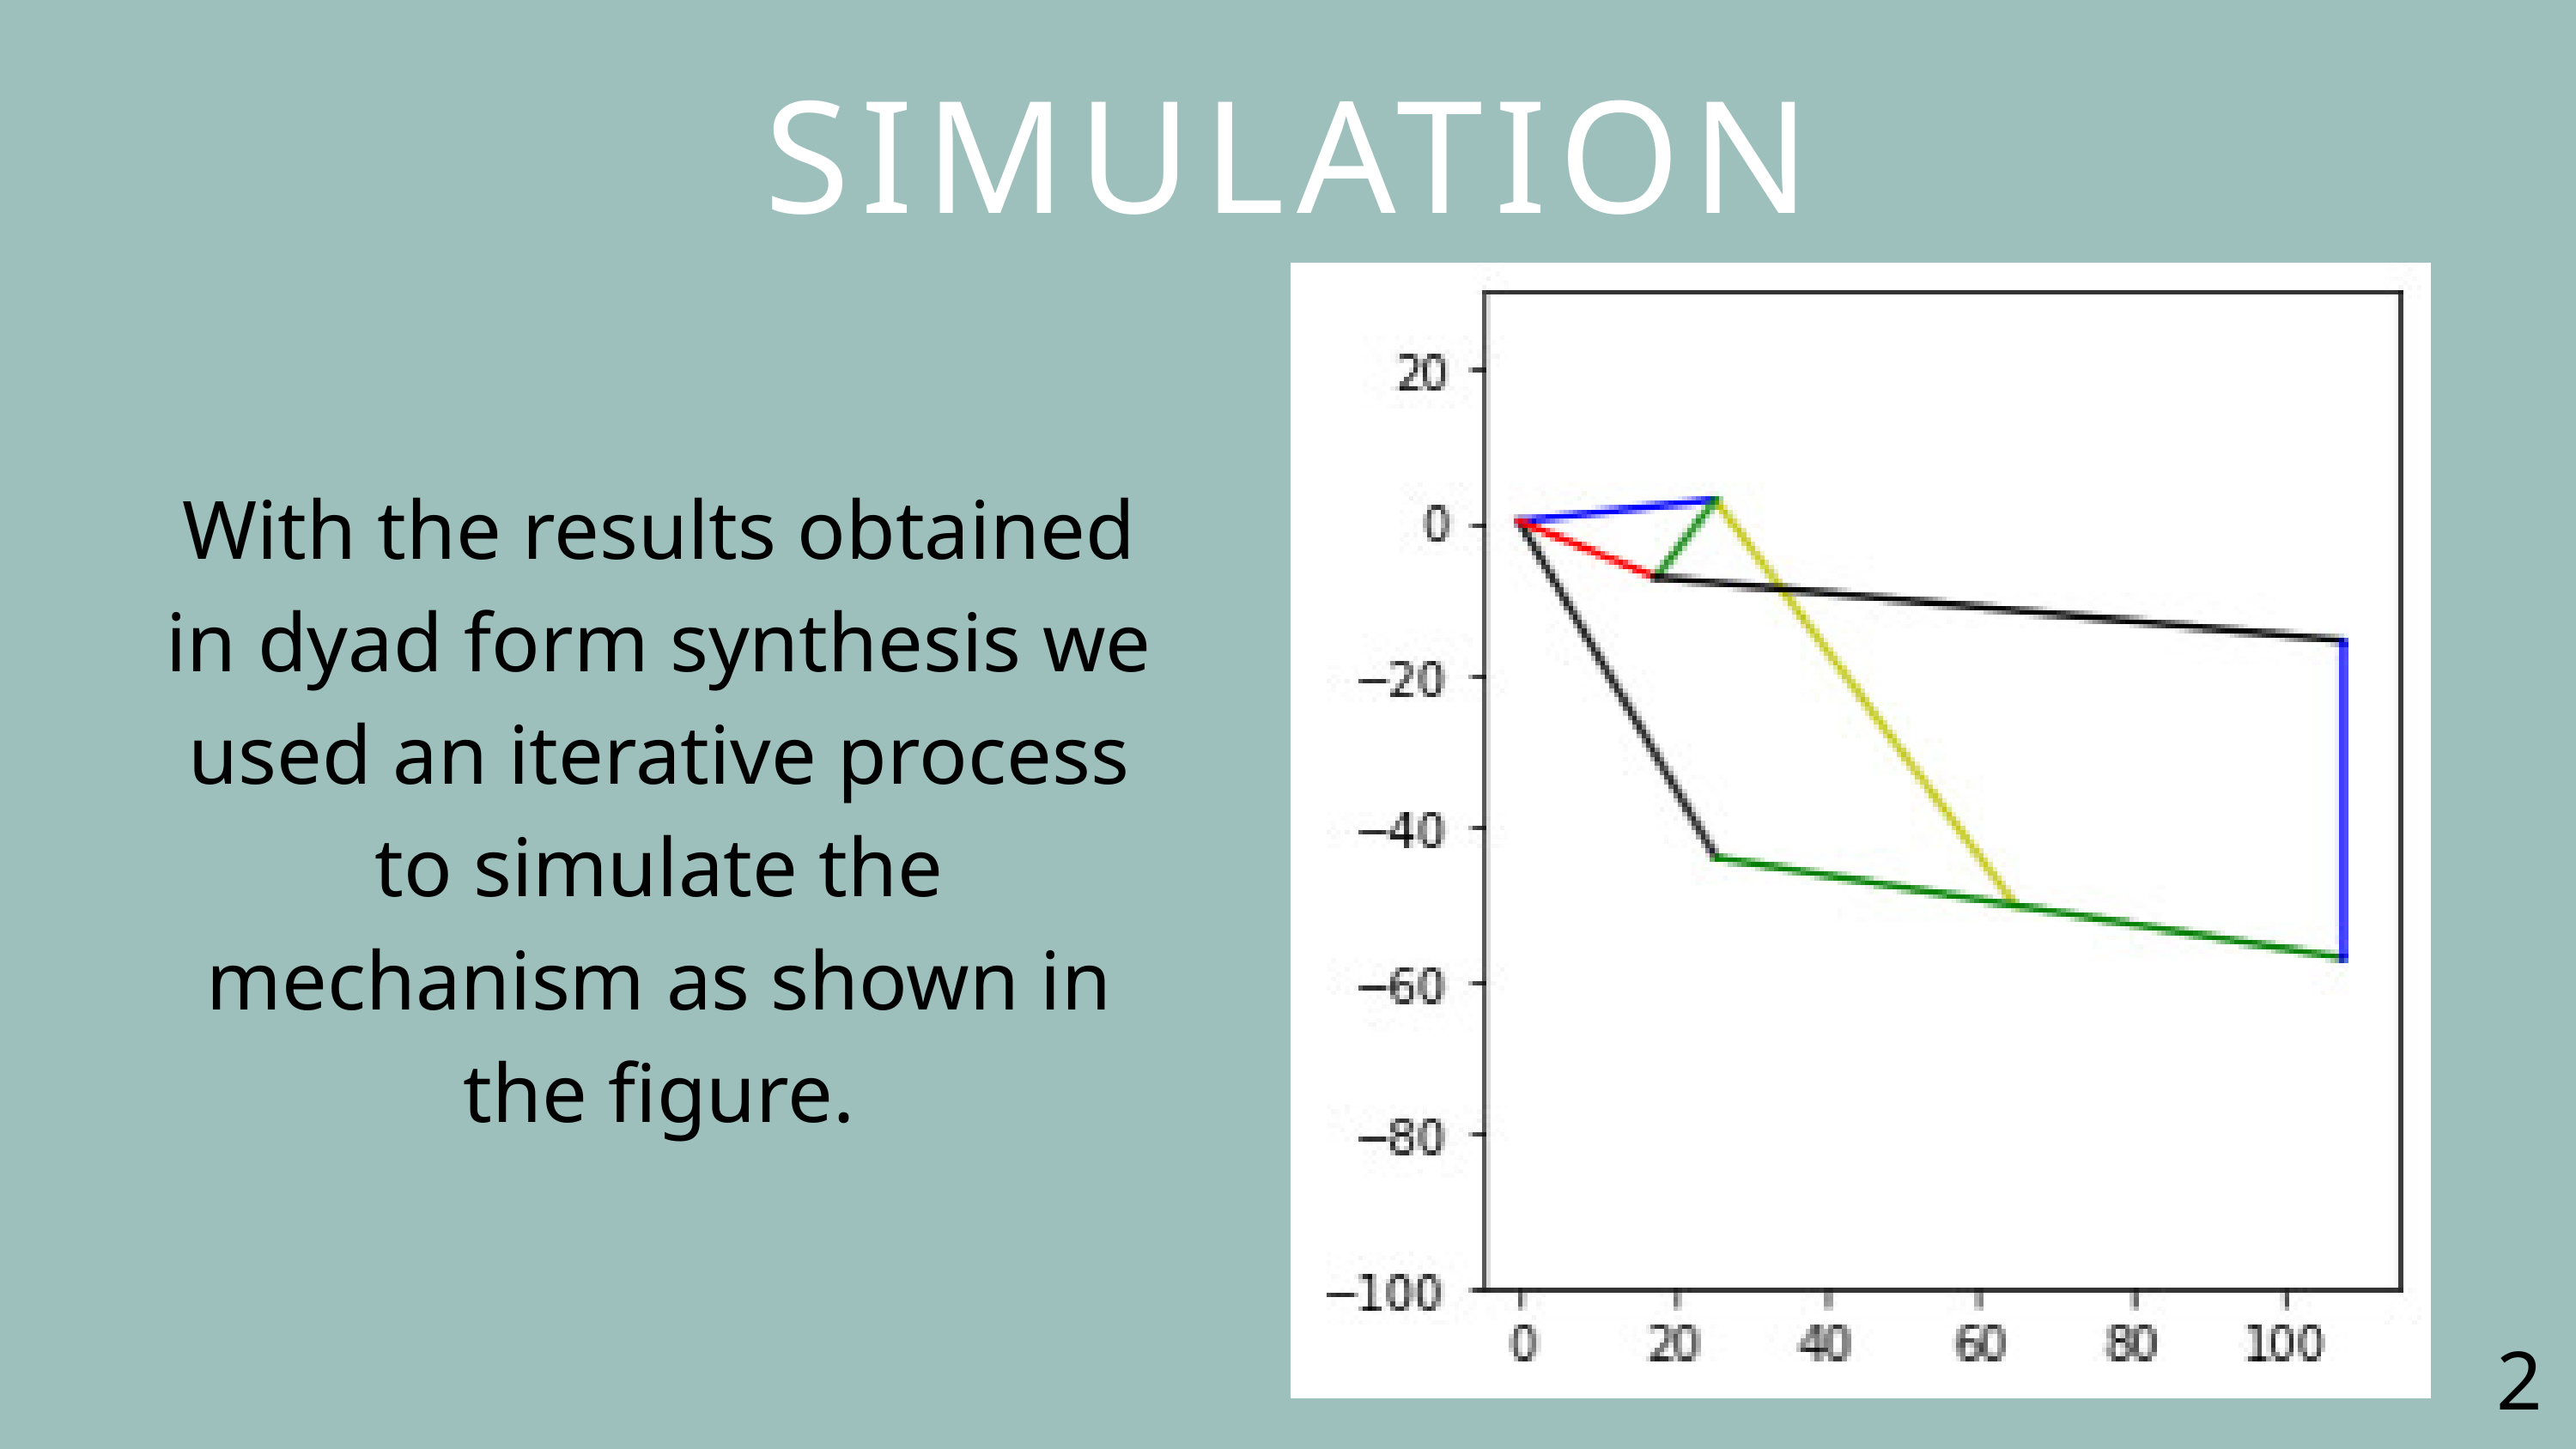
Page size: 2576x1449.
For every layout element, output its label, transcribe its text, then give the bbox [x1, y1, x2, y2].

text_box With the results obtained in dyad form synthesis we used an iterative process to simulate the mechanism as shown in the figure. [144, 462, 1174, 1139]
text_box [1289, 262, 2432, 1399]
text_box 21 [2483, 1313, 2556, 1449]
text_box SIMULATION [98, 26, 2477, 245]
